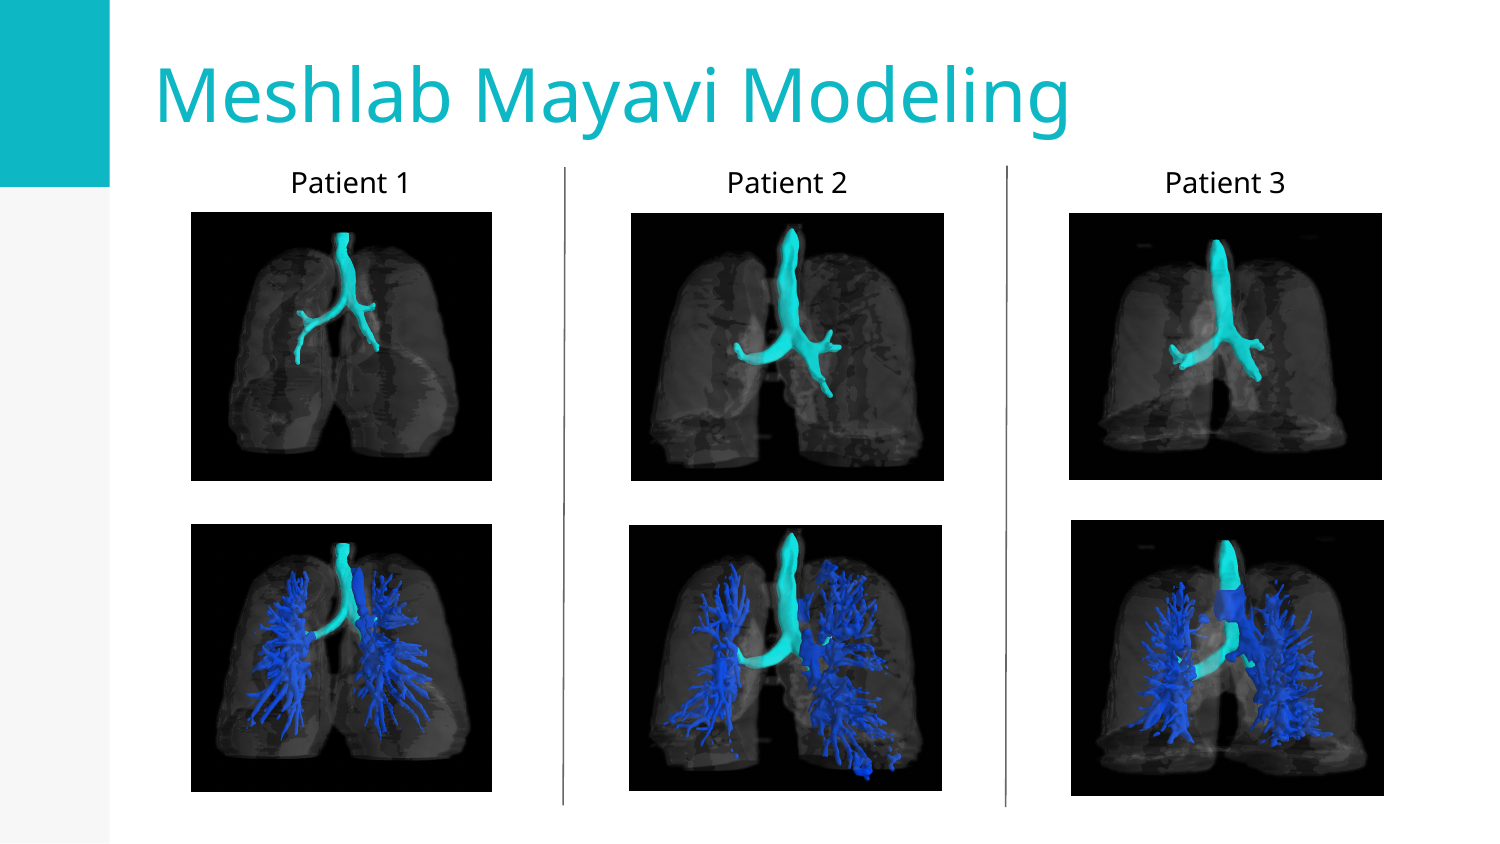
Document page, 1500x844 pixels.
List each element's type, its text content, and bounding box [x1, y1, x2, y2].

picture [190, 212, 492, 481]
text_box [562, 166, 566, 806]
text_box Patient 1 [201, 149, 501, 213]
text_box Patient 2 [637, 149, 938, 211]
picture [628, 524, 942, 791]
picture [1070, 520, 1384, 796]
picture [631, 212, 944, 481]
picture [1068, 213, 1382, 480]
picture [190, 524, 492, 792]
text_box Patient 3 [1075, 149, 1376, 212]
title Meshlab Mayavi Modeling [138, 25, 1500, 213]
